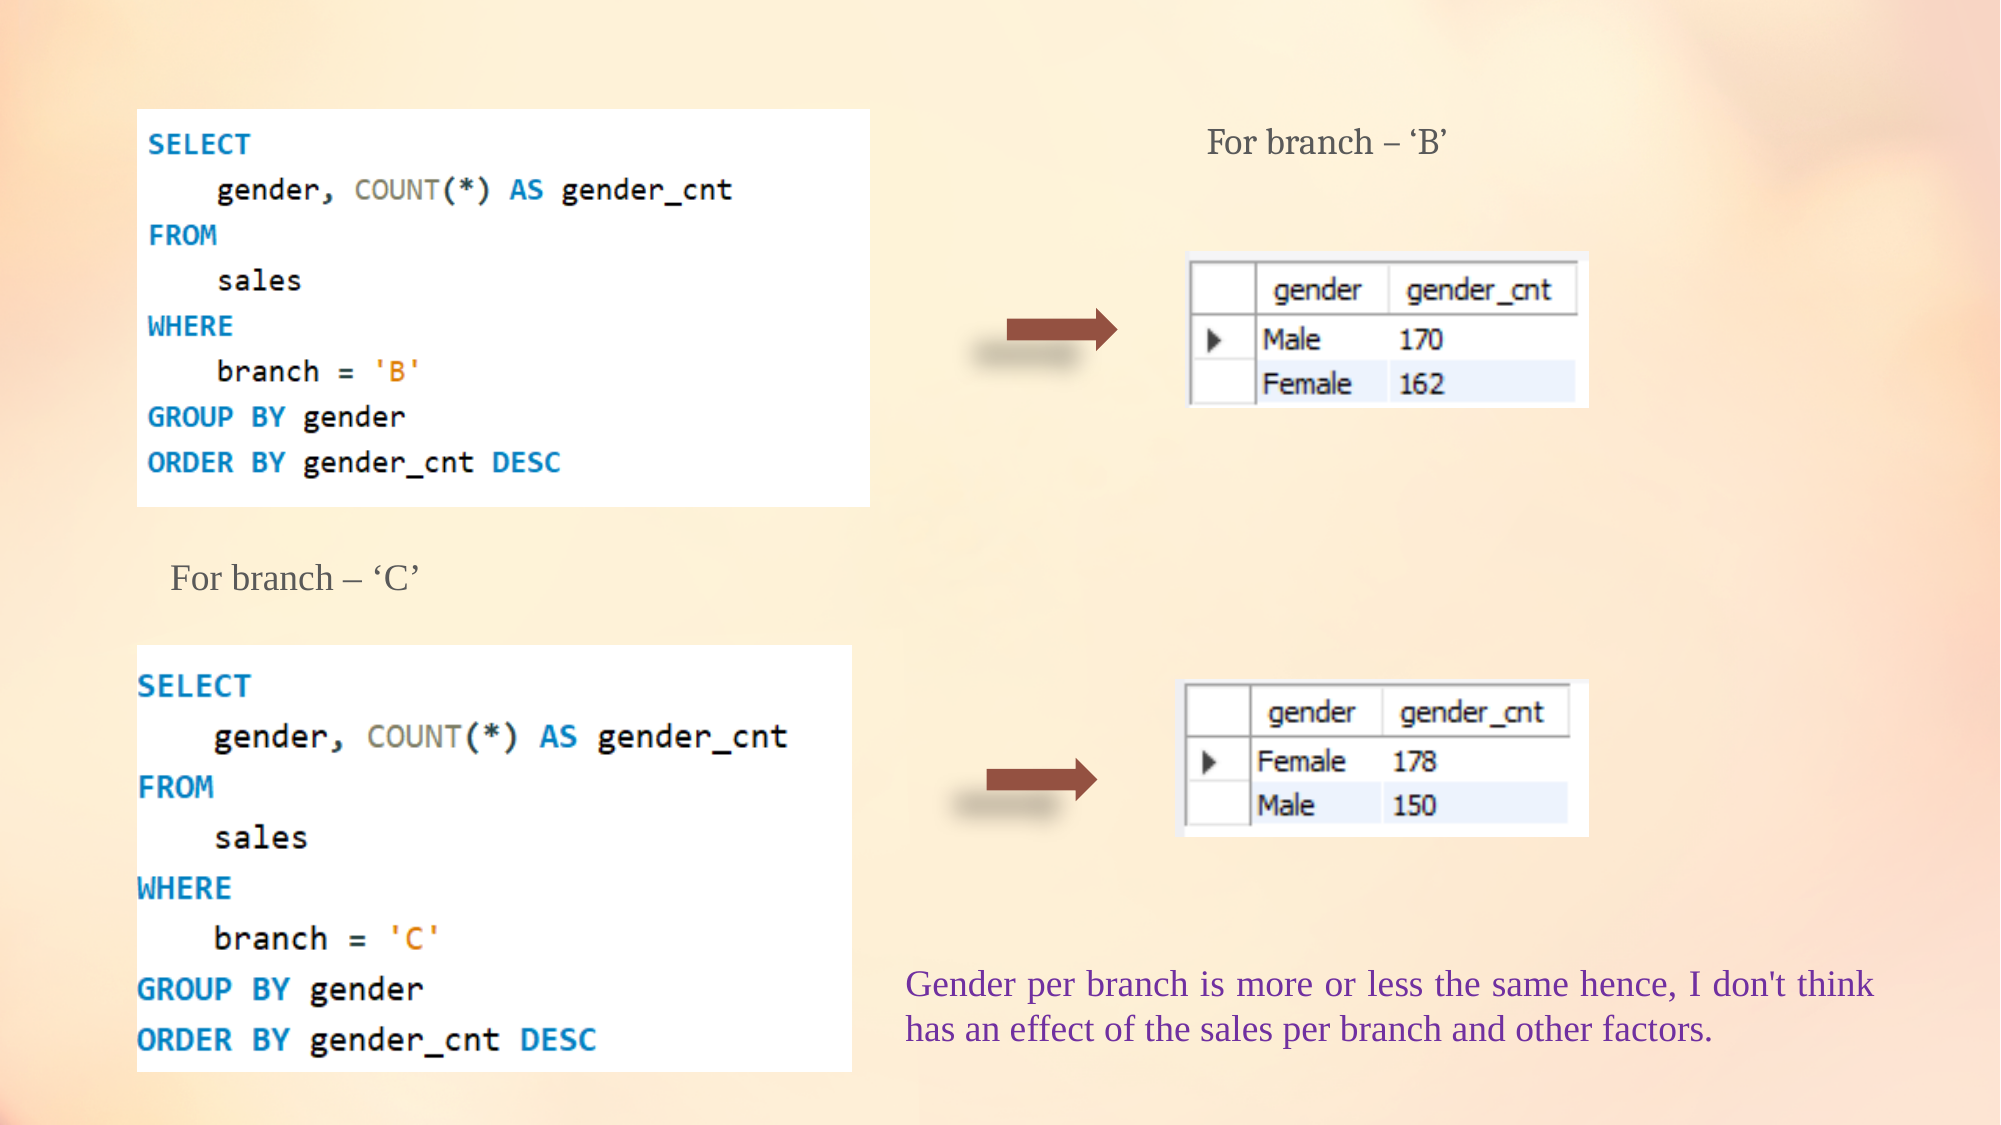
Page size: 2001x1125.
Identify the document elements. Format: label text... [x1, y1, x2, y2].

text_box For branch – ‘C’ [155, 545, 440, 606]
text_box [1005, 304, 1120, 355]
picture [0, 0, 2001, 1125]
text_box For branch – ‘B’ [1191, 109, 1476, 170]
text_box Gender per branch is more or less the same hence, I don't think has an effect of the sales per branch and other factors. [890, 951, 1891, 1056]
text_box [985, 754, 1100, 805]
